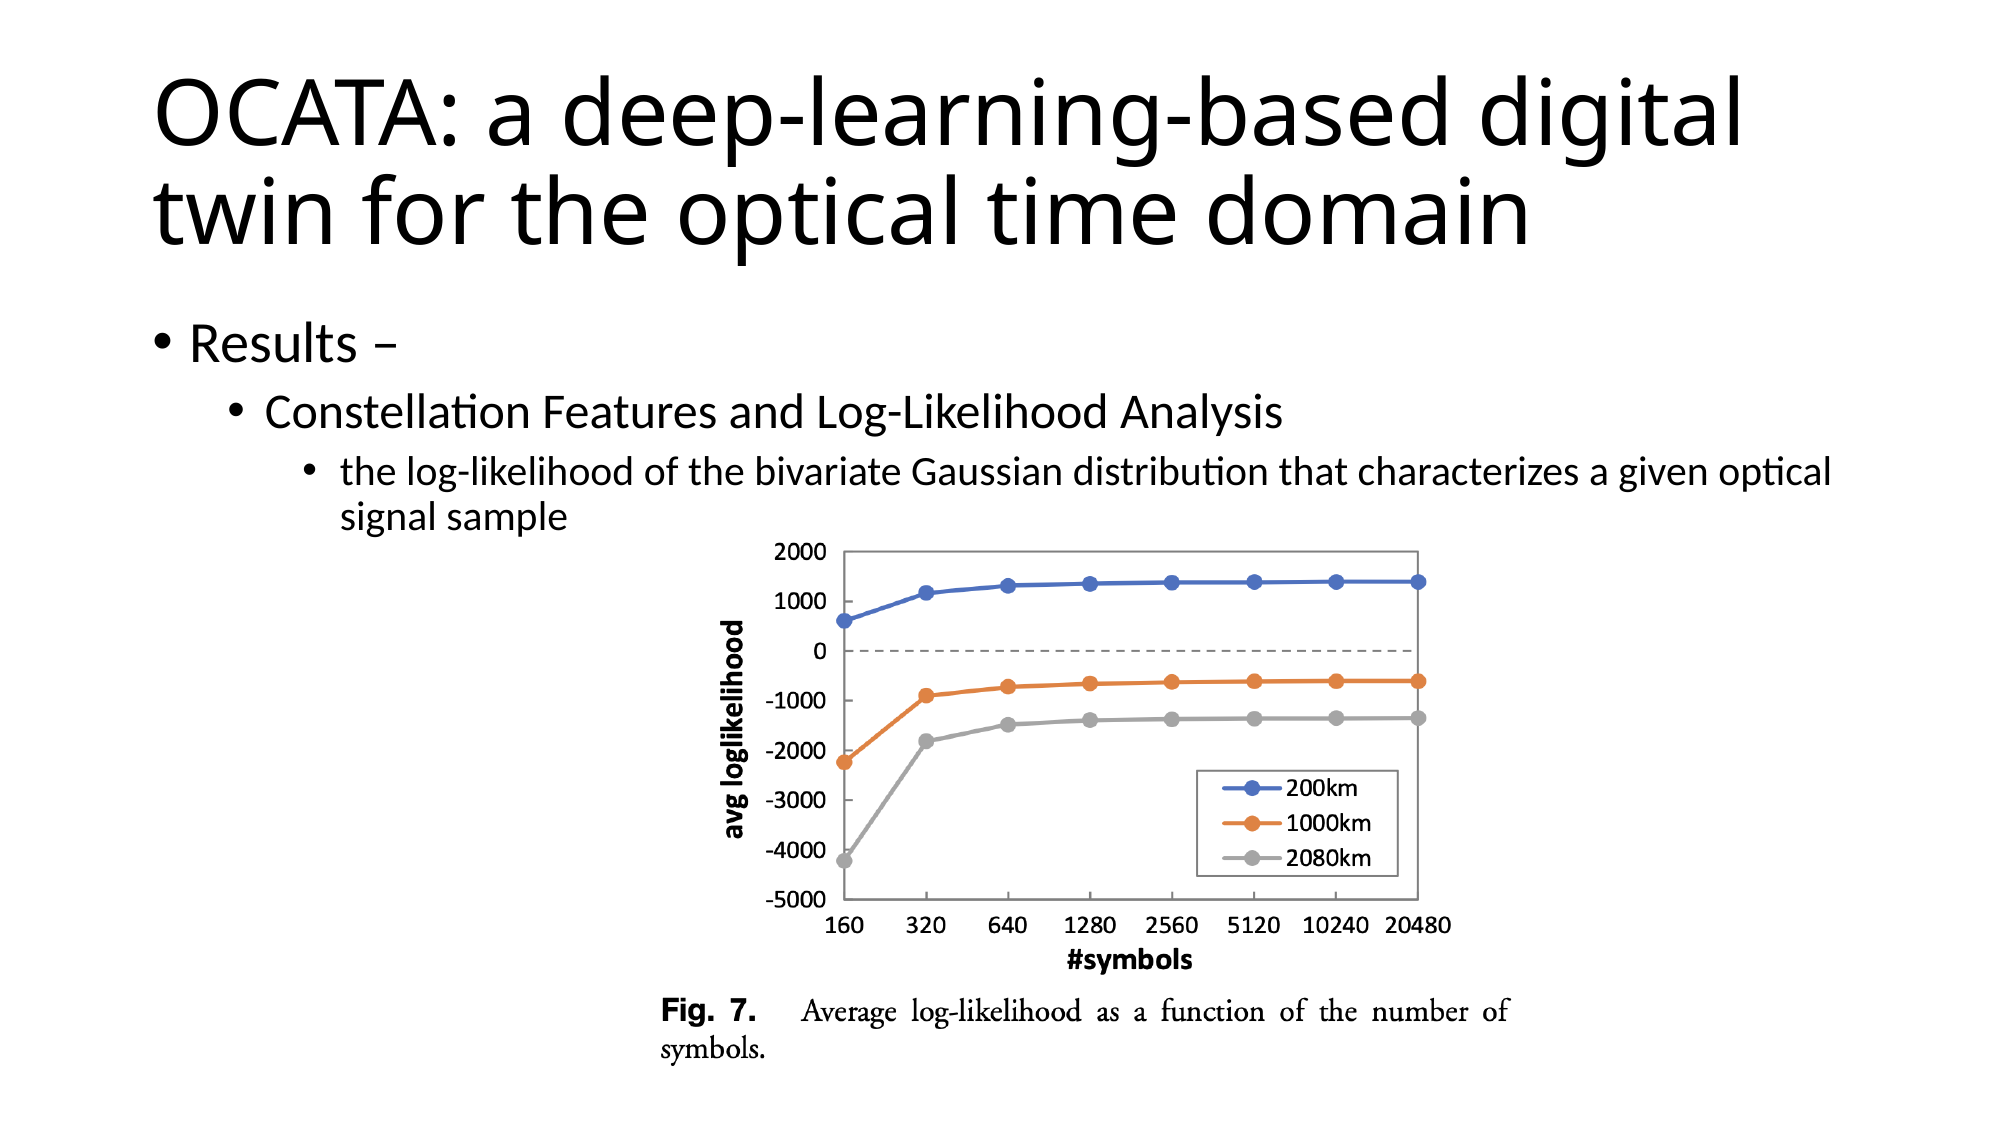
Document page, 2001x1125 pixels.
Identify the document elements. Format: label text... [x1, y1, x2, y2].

picture [658, 535, 1514, 1069]
title OCATA: a deep-learning-based digital twin for the optical time domain [137, 56, 1863, 274]
list Results – Constellation Features and Log-Likelihood Analysis the log-likelihood of the bivariate Gaussian distribution that characterizes a given optical signal sample [137, 304, 1863, 1040]
